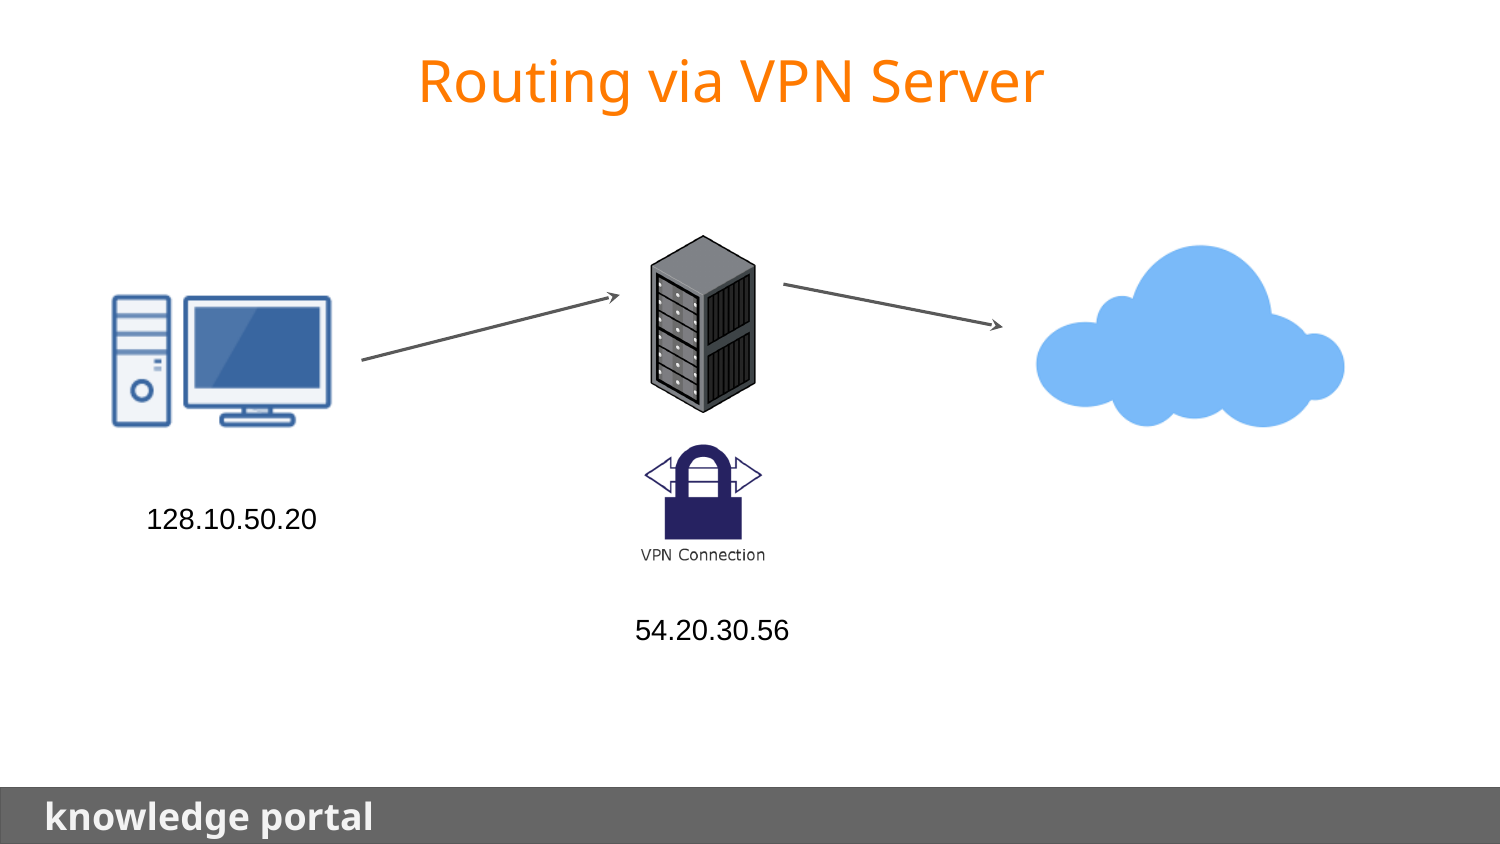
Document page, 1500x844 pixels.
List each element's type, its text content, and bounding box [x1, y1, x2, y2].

text_box 128.10.50.20 [131, 485, 493, 542]
picture [48, 263, 362, 458]
subtitle Routing via VPN Server [25, 29, 1438, 126]
picture [627, 434, 768, 565]
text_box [361, 294, 621, 361]
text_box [783, 283, 1004, 328]
picture [1033, 234, 1347, 486]
text_box 54.20.30.56 [619, 596, 982, 653]
text_box knowledge portal [0, 787, 1500, 844]
picture [650, 234, 756, 413]
